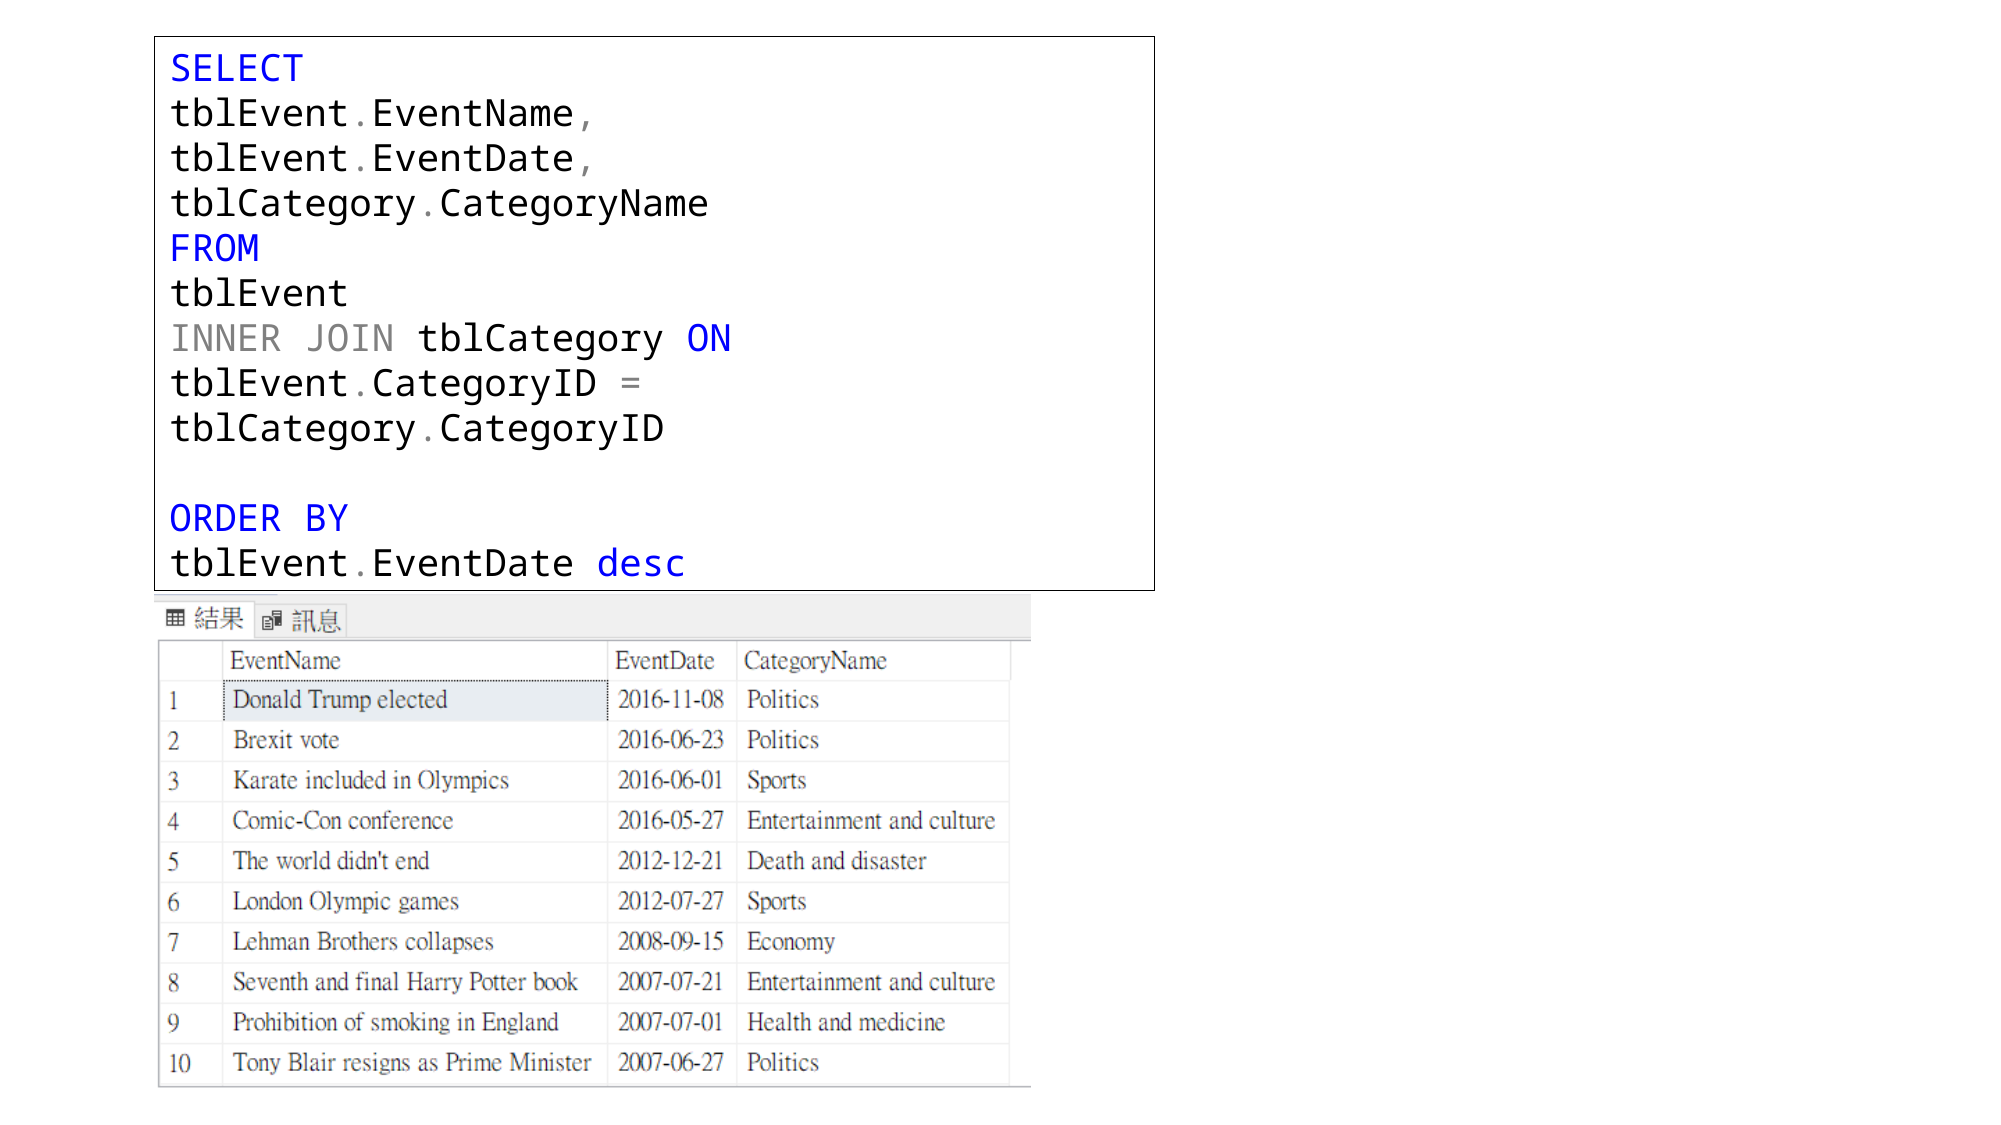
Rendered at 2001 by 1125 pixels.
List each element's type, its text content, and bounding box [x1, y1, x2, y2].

picture [154, 594, 1031, 1089]
text_box SELECT tblEvent.EventName, tblEvent.EventDate, tblCategory.CategoryName FROM tblEvent INNER JOIN tblCategory ON tblEvent.CategoryID = tblCategory.CategoryID ORDER BY tblEvent.EventDate desc [154, 36, 1155, 591]
